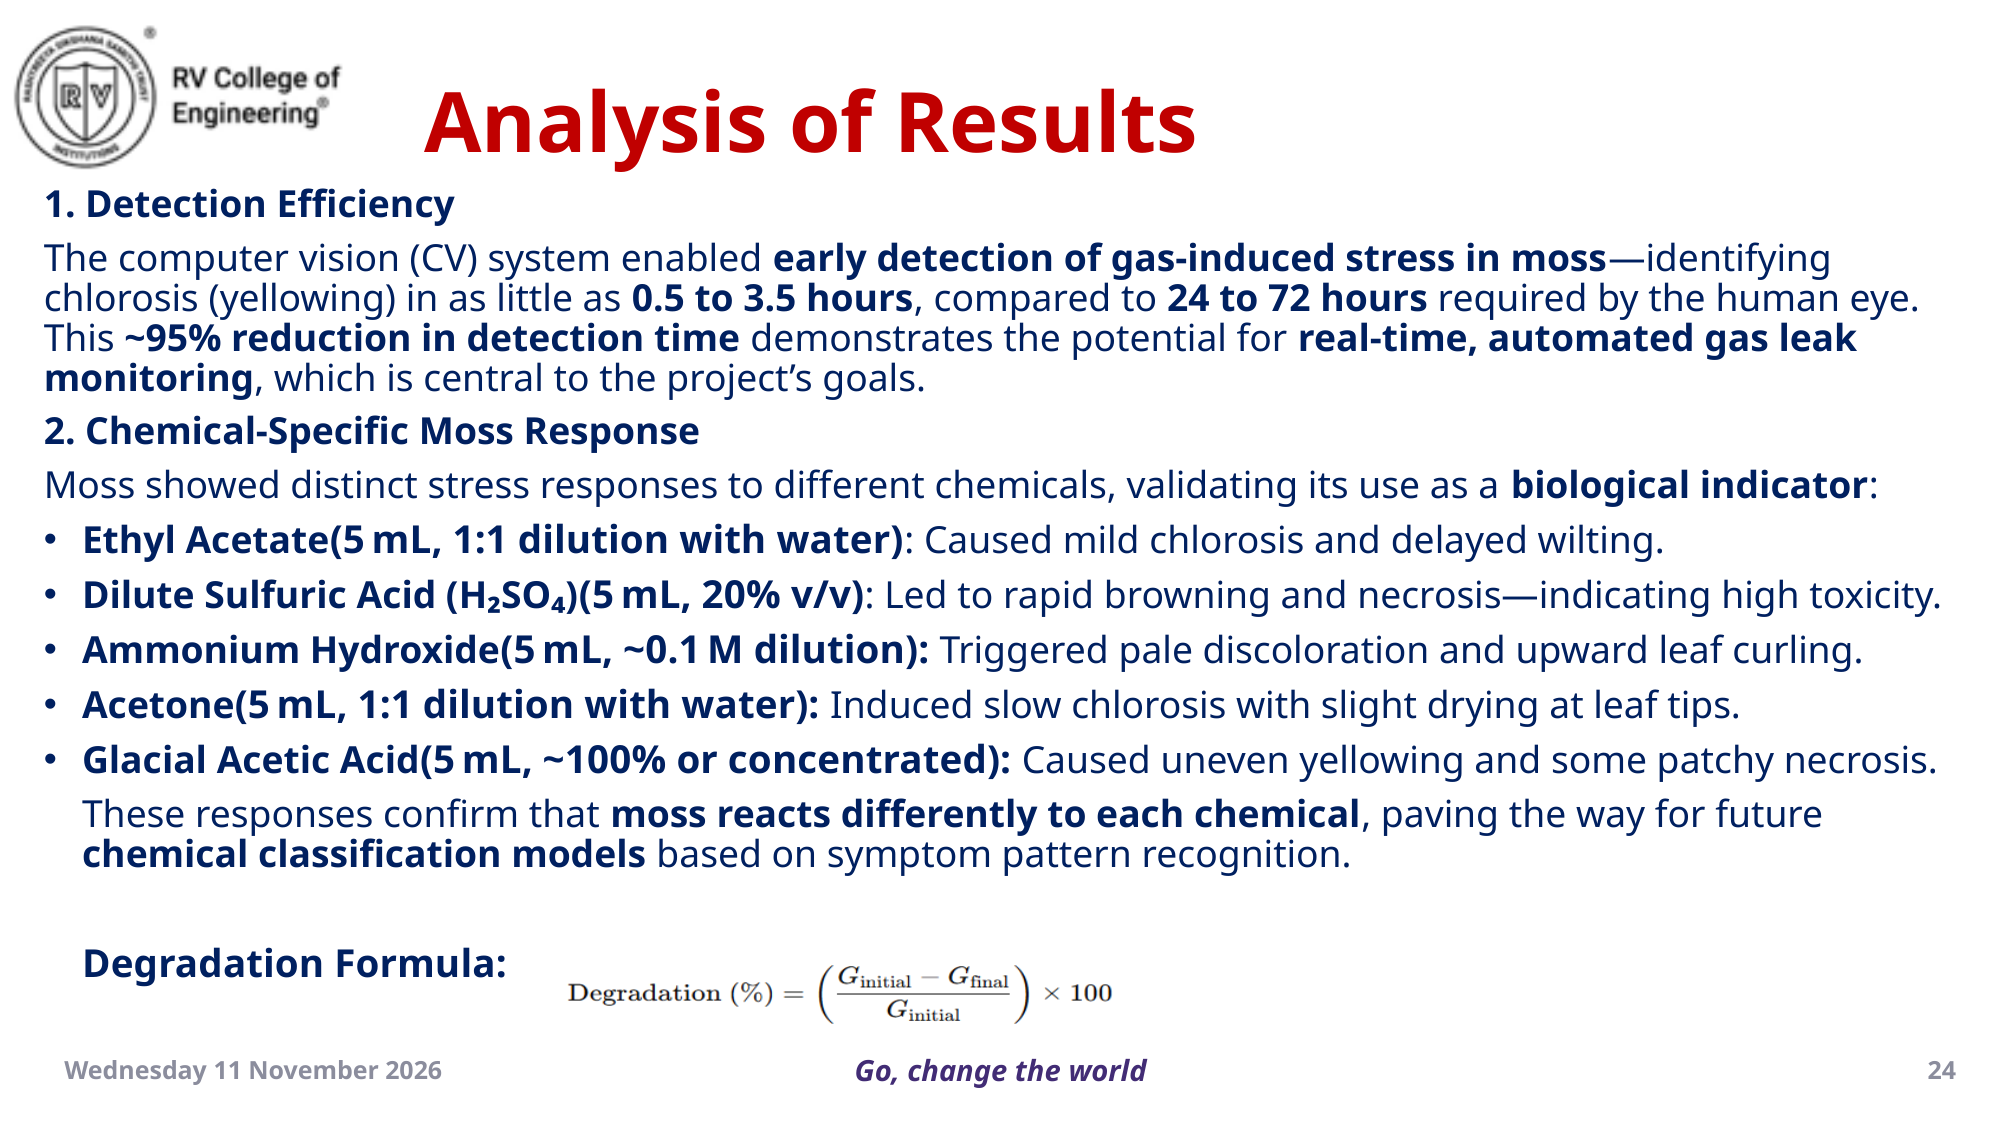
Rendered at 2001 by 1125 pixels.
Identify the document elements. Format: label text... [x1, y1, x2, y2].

slide_number 24 [1521, 1041, 1972, 1102]
list 1. Detection Efficiency The computer vision (CV) system enabled early detection of gas-induced stress in moss—identifying chlorosis (yellowing) in as little as 0.5 to 3.5 hours, compared to 24 to 72 hours required by the human eye. This ~95% reduction in detection time demonstrates the potential for real-time, automated gas leak monitoring, which is central to the project’s goals. 2. Chemical-Specific Moss Response Moss showed distinct stress responses to different chemicals, validating its use as a biological indicator: Ethyl Acetate(5 mL, 1:1 dilution with water): Caused mild chlorosis and delayed wilting. Dilute Sulfuric Acid (H₂SO₄)(5 mL, 20% v/v): Led to rapid browning and necrosis—indicating high toxicity. Ammonium Hydroxide(5 mL, ~0.1 M dilution): Triggered pale discoloration and upward leaf curling. Acetone(5 mL, 1:1 dilution with water): Induced slow chlorosis with slight drying at leaf tips. Glacial Acetic Acid(5 mL, ~100% or concentrated): Caused uneven yellowing and some patchy necrosis. These responses confirm that moss reacts differently to each chemical, paving the way for future chemical classification models based on symptom pattern recognition. Degradation Formula: [28, 177, 1972, 1042]
text_box Analysis of Results​ [409, 61, 1859, 177]
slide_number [28, 1041, 479, 1102]
picture [0, 12, 363, 177]
picture [539, 942, 1135, 1042]
